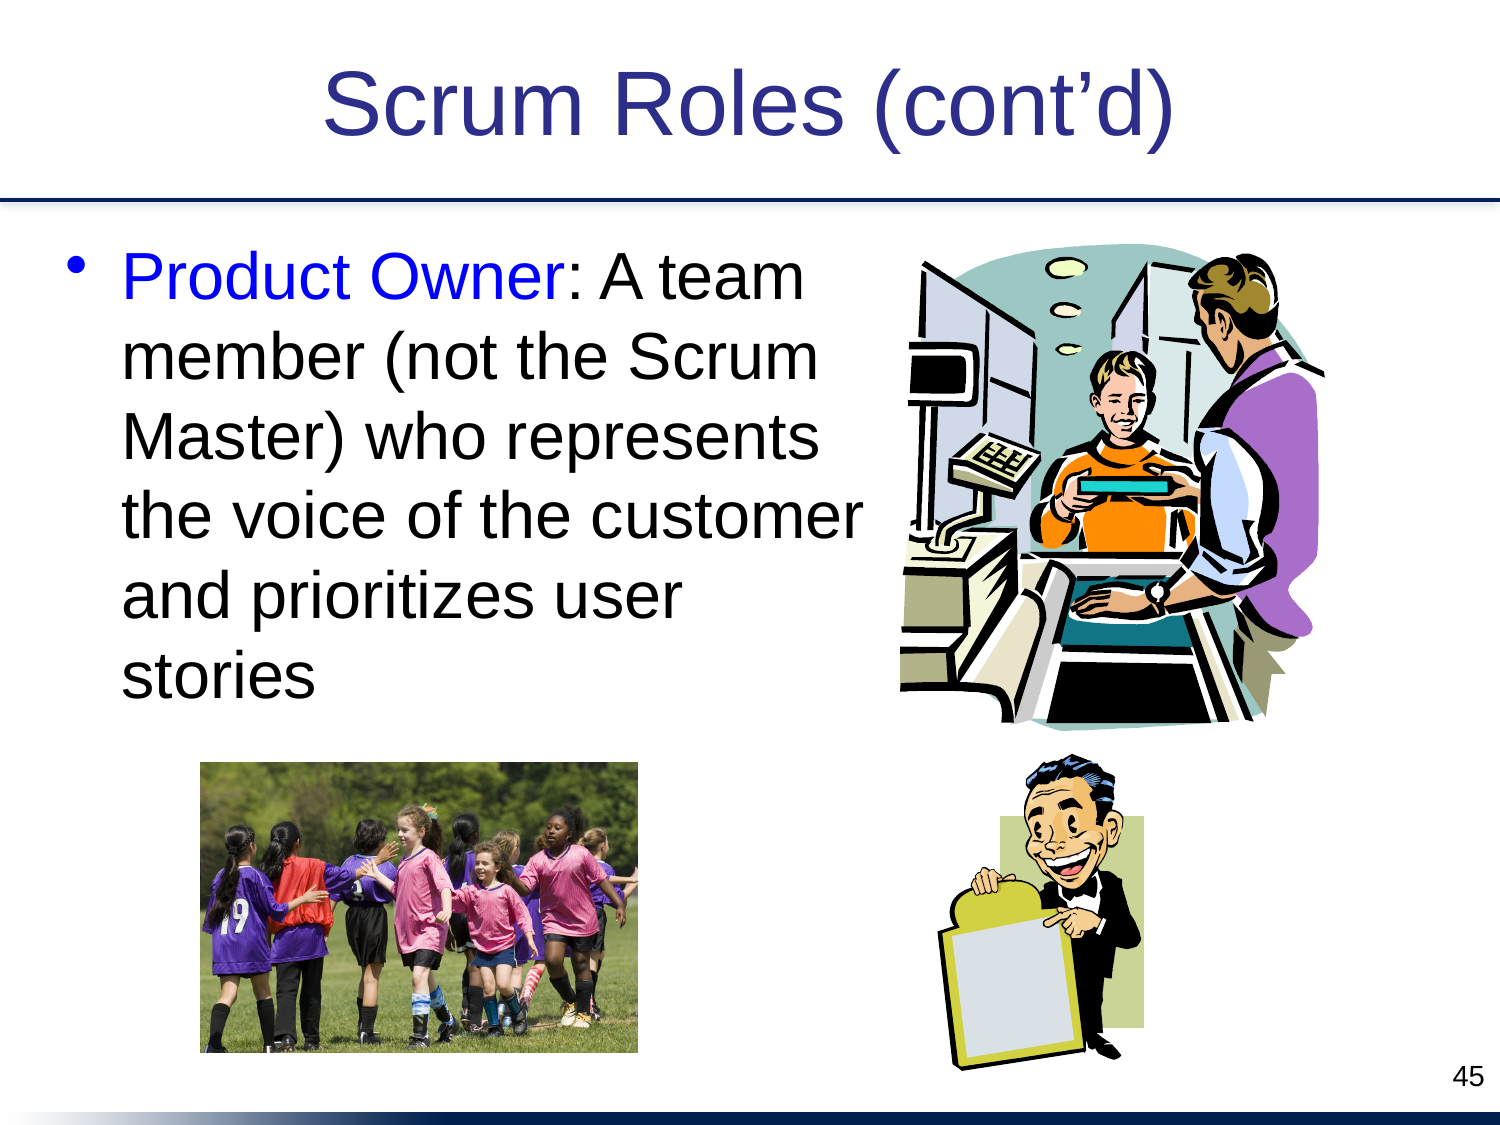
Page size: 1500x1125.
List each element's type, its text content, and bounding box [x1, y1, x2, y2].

picture [199, 762, 638, 1054]
slide_number 45 [1149, 1049, 1500, 1125]
picture [0, 1112, 1149, 1125]
title Scrum Roles (cont’d) [0, 0, 1500, 199]
picture [899, 237, 1337, 738]
list Product Owner: A team member (not the Scrum Master) who represents the voice of the customer and prioritizes user stories [50, 224, 888, 1005]
picture [937, 749, 1149, 1076]
